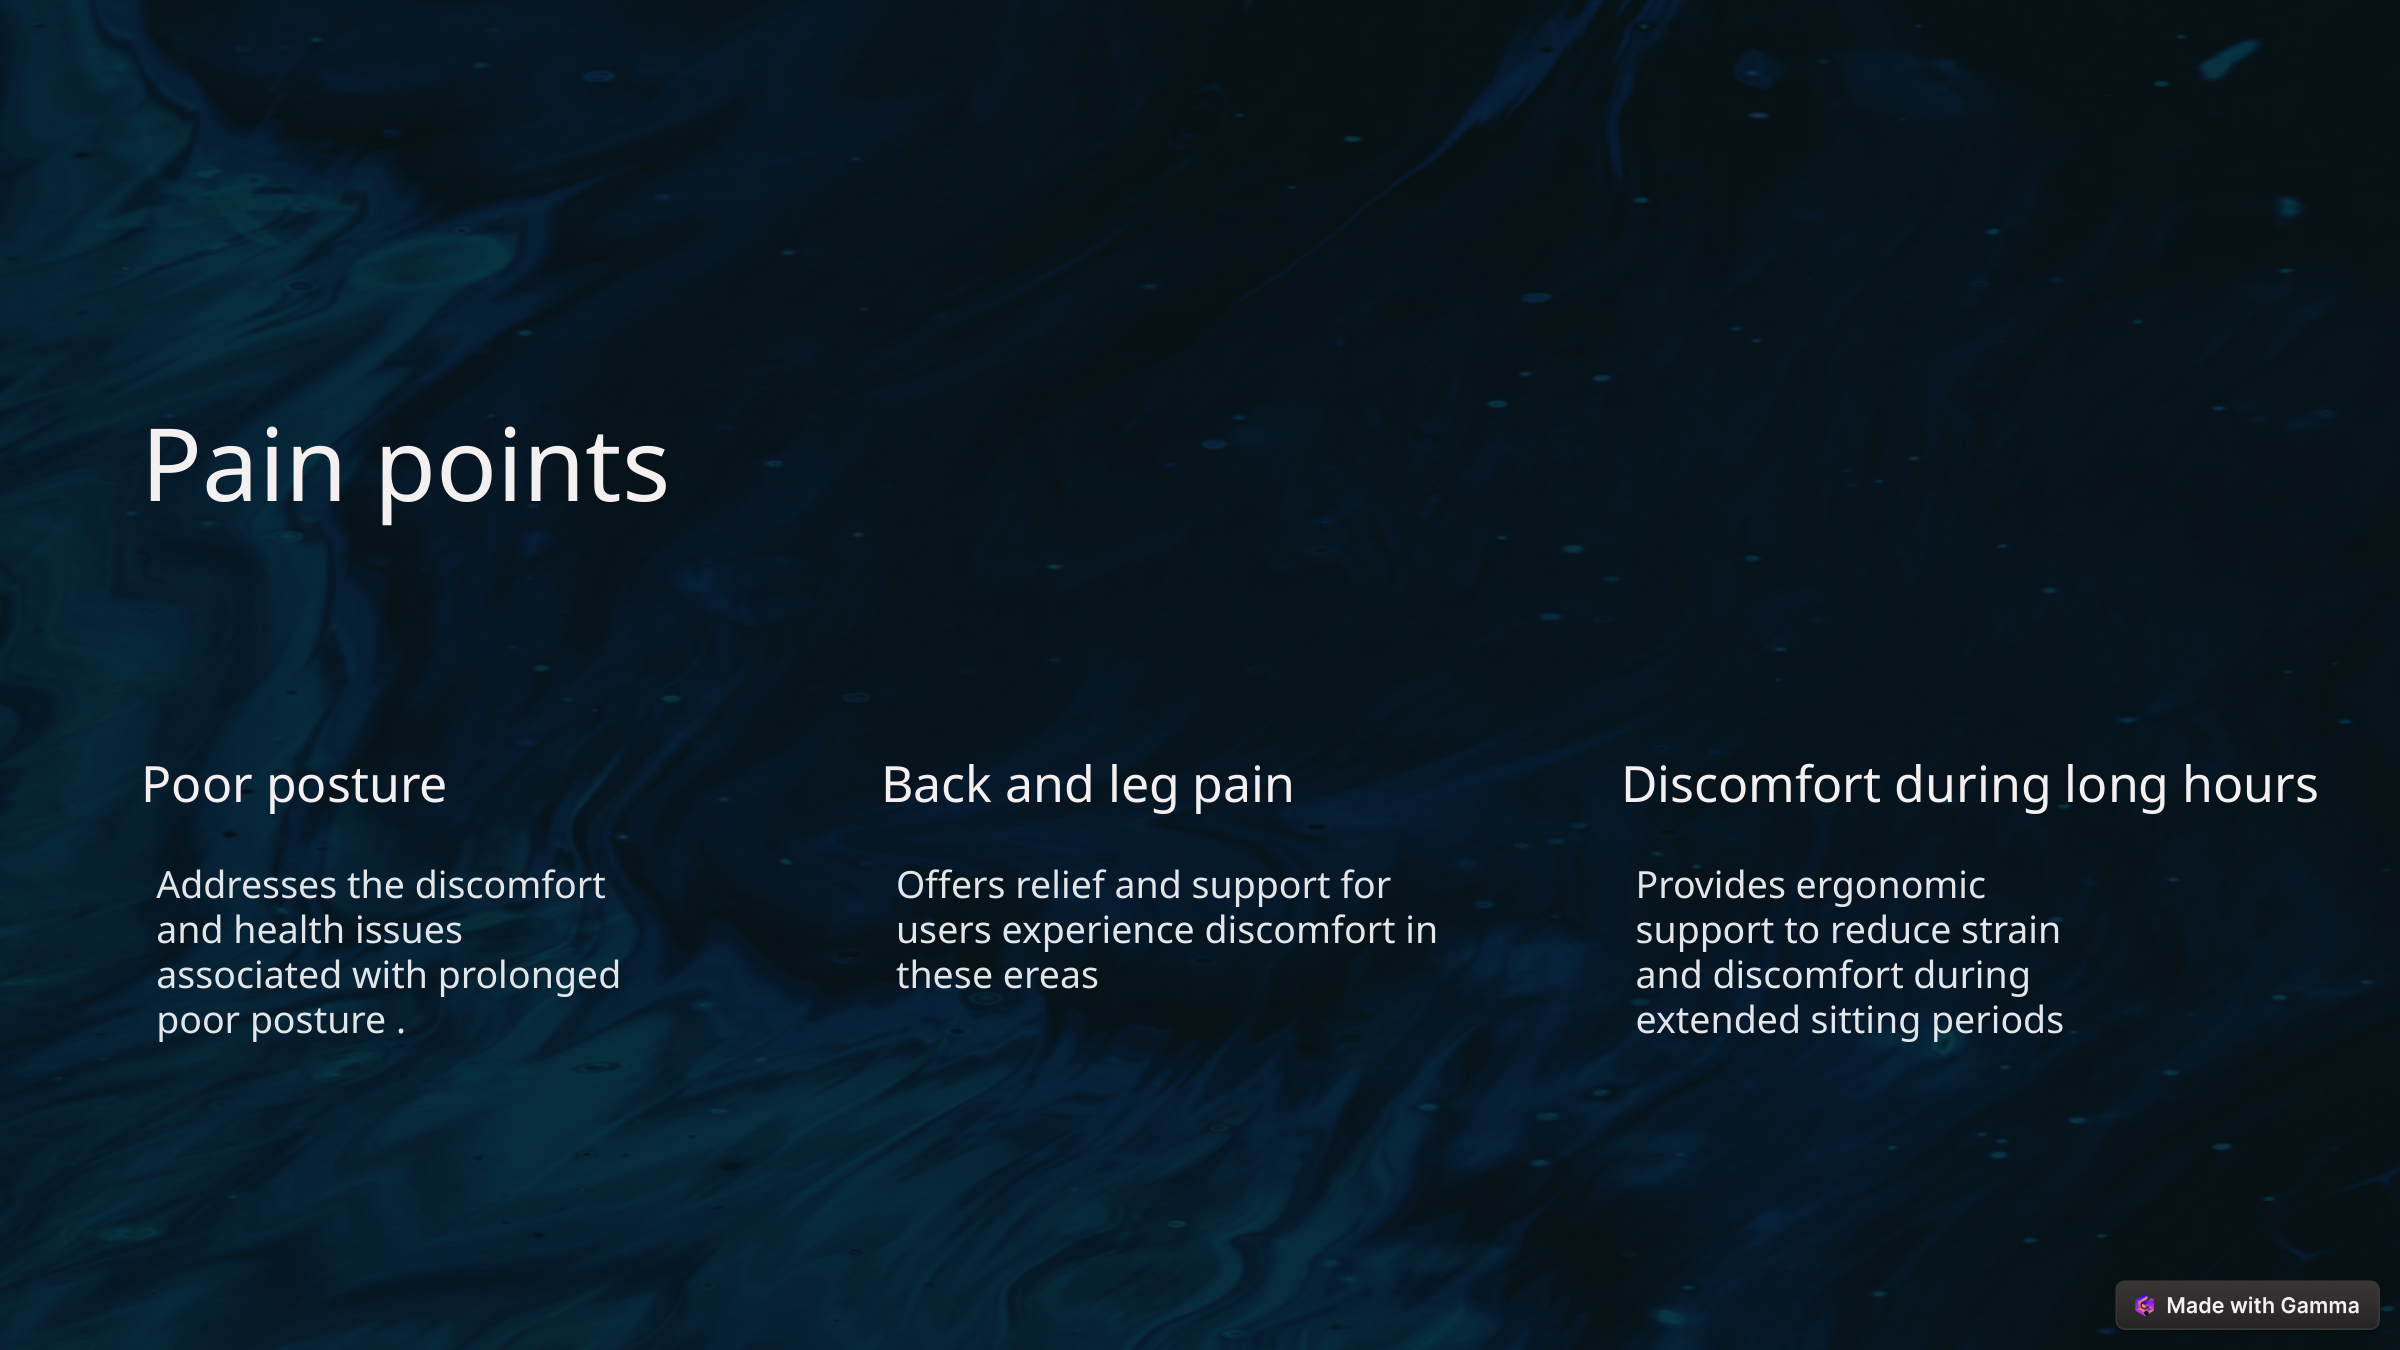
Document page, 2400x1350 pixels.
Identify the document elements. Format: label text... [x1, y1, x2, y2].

text_box Discomfort during long hours [1620, 749, 2128, 813]
text_box Pain points [141, 395, 2259, 649]
text_box Offers relief and support for users experience discomfort in these ereas [881, 853, 1484, 1004]
text_box Provides ergonomic support to reduce strain and discomfort during extended sitting periods [1620, 853, 2128, 1049]
text_box Addresses the discomfort and health issues associated with prolonged poor posture . [141, 853, 648, 1094]
text_box Back and leg pain [881, 749, 1388, 813]
text_box . [2127, 1270, 2284, 1331]
text_box Poor posture [141, 749, 648, 813]
picture [0, 0, 2400, 1350]
